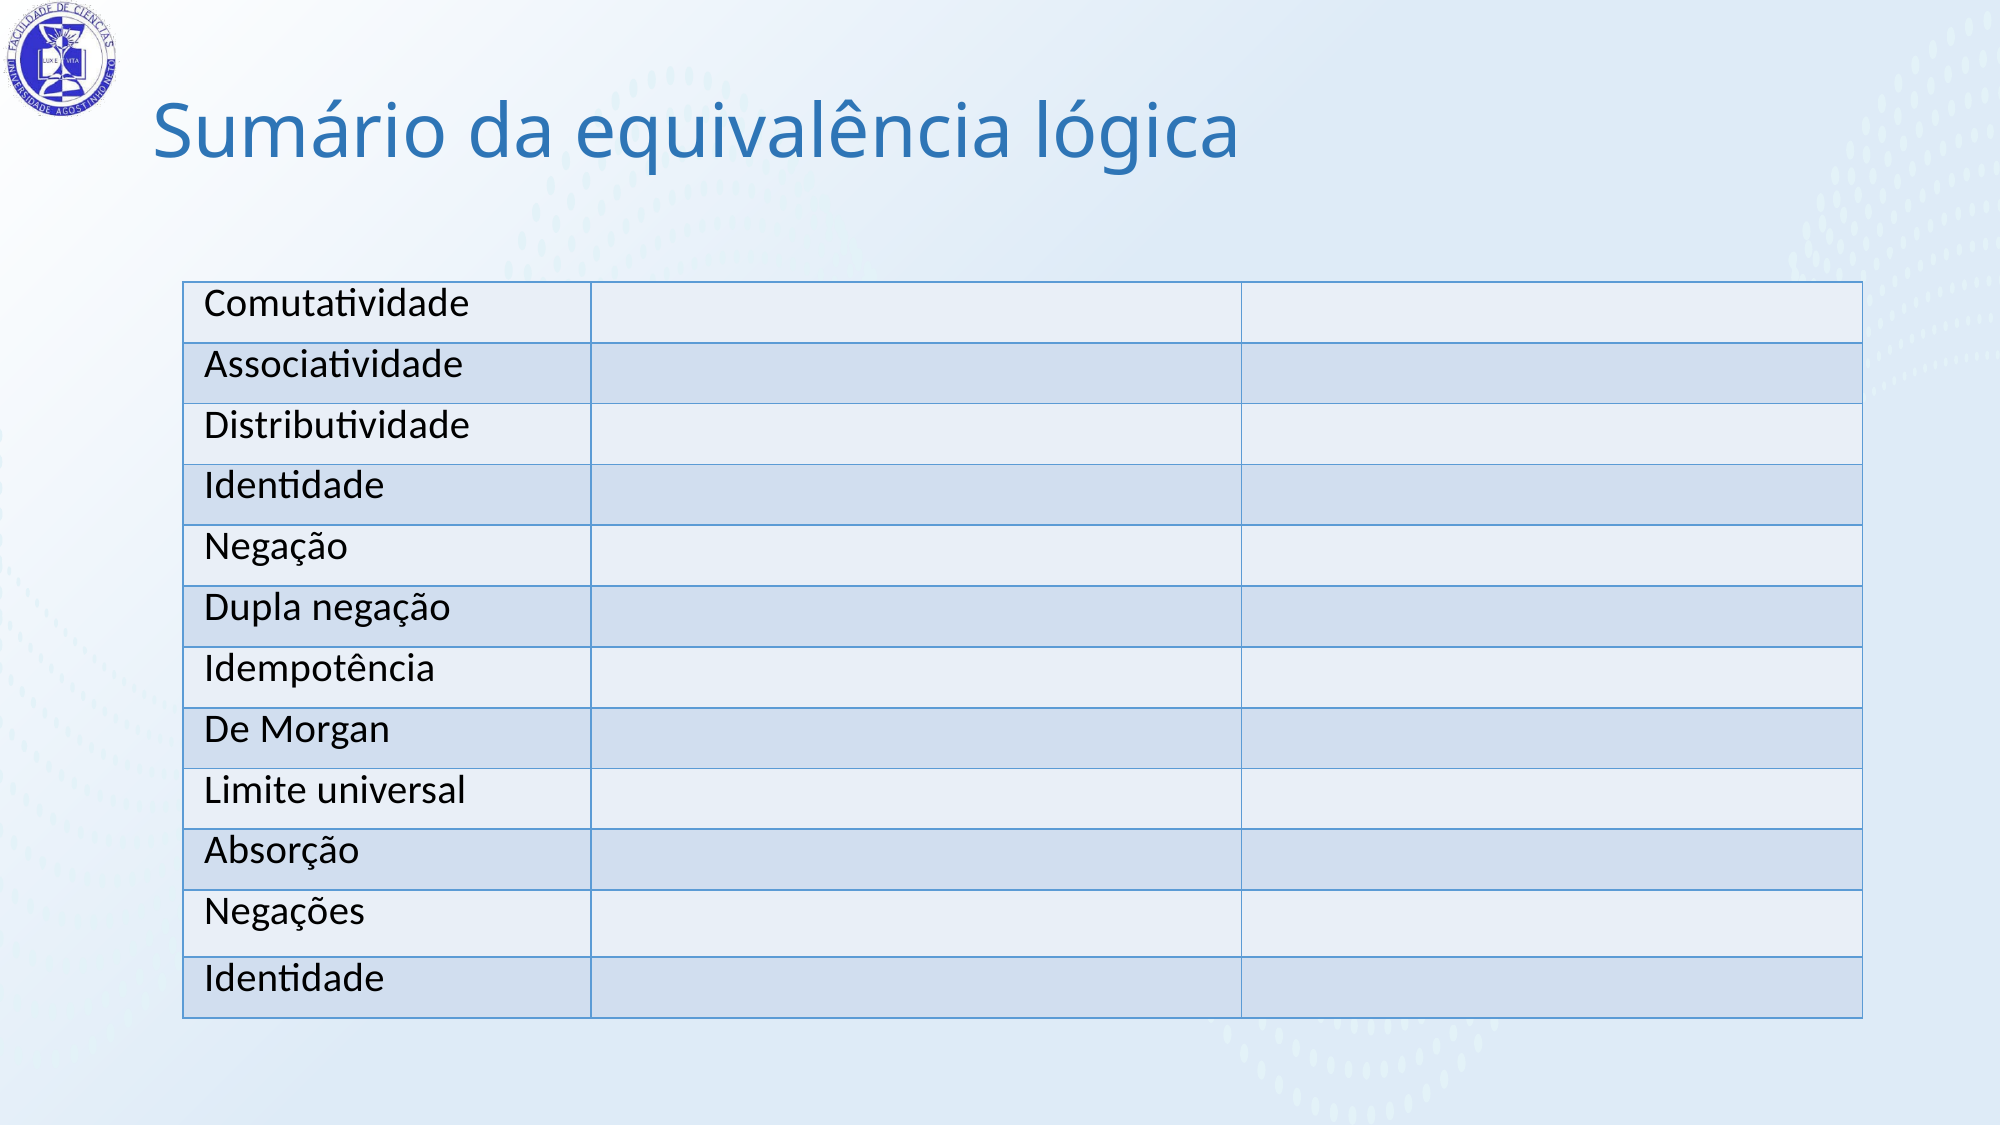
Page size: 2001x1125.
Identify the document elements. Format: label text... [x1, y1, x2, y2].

picture [0, 0, 138, 120]
title Sumário da equivalência lógica [137, 59, 1863, 207]
